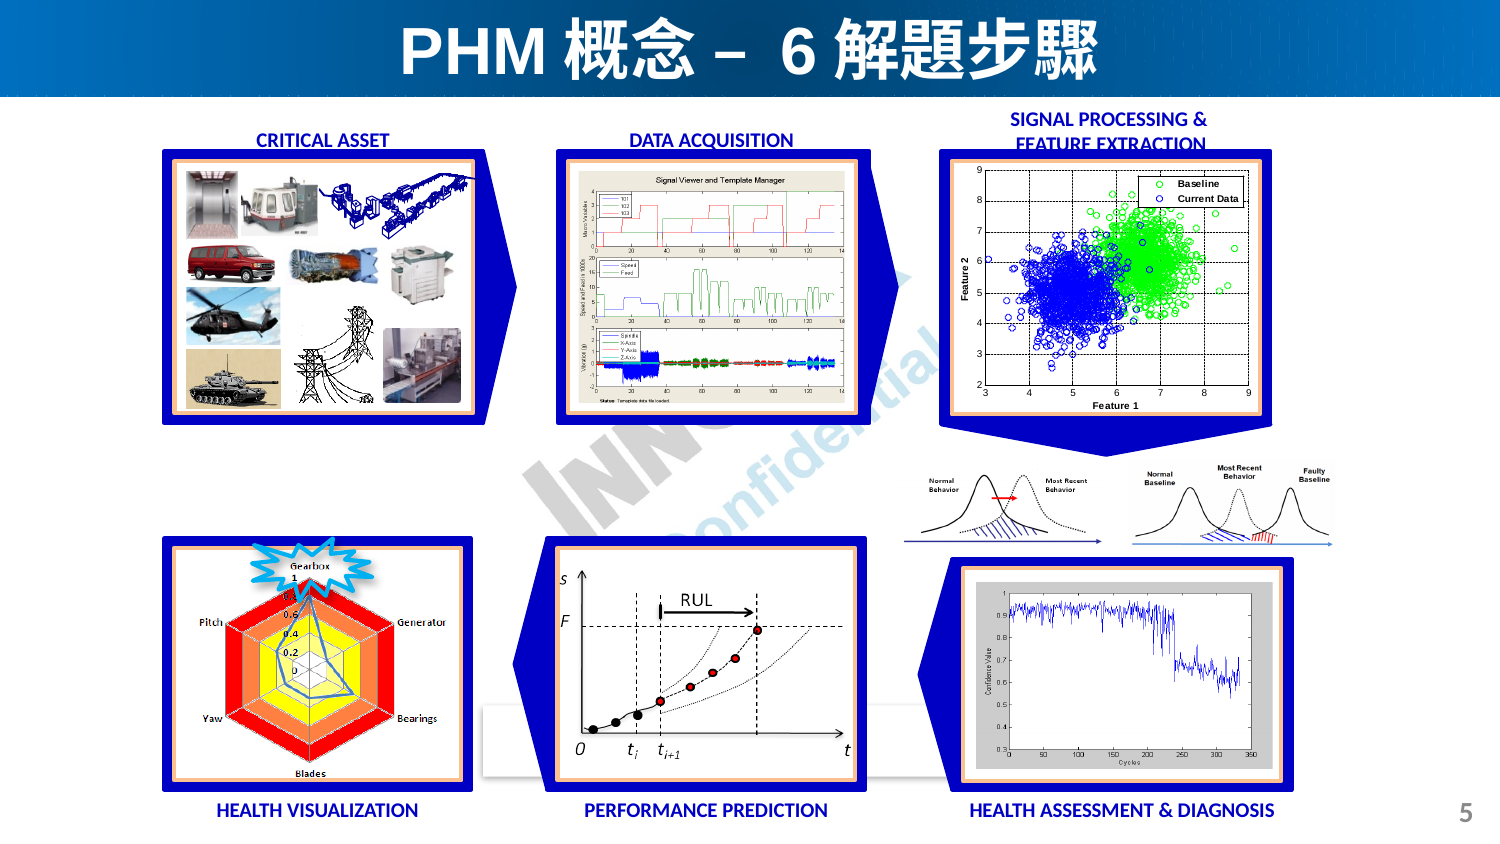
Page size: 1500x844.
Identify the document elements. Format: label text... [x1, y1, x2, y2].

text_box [164, 98, 1336, 831]
slide_number 5 [1423, 788, 1489, 833]
text_box PHM概念 – 6解題步驟 [0, 0, 1500, 95]
